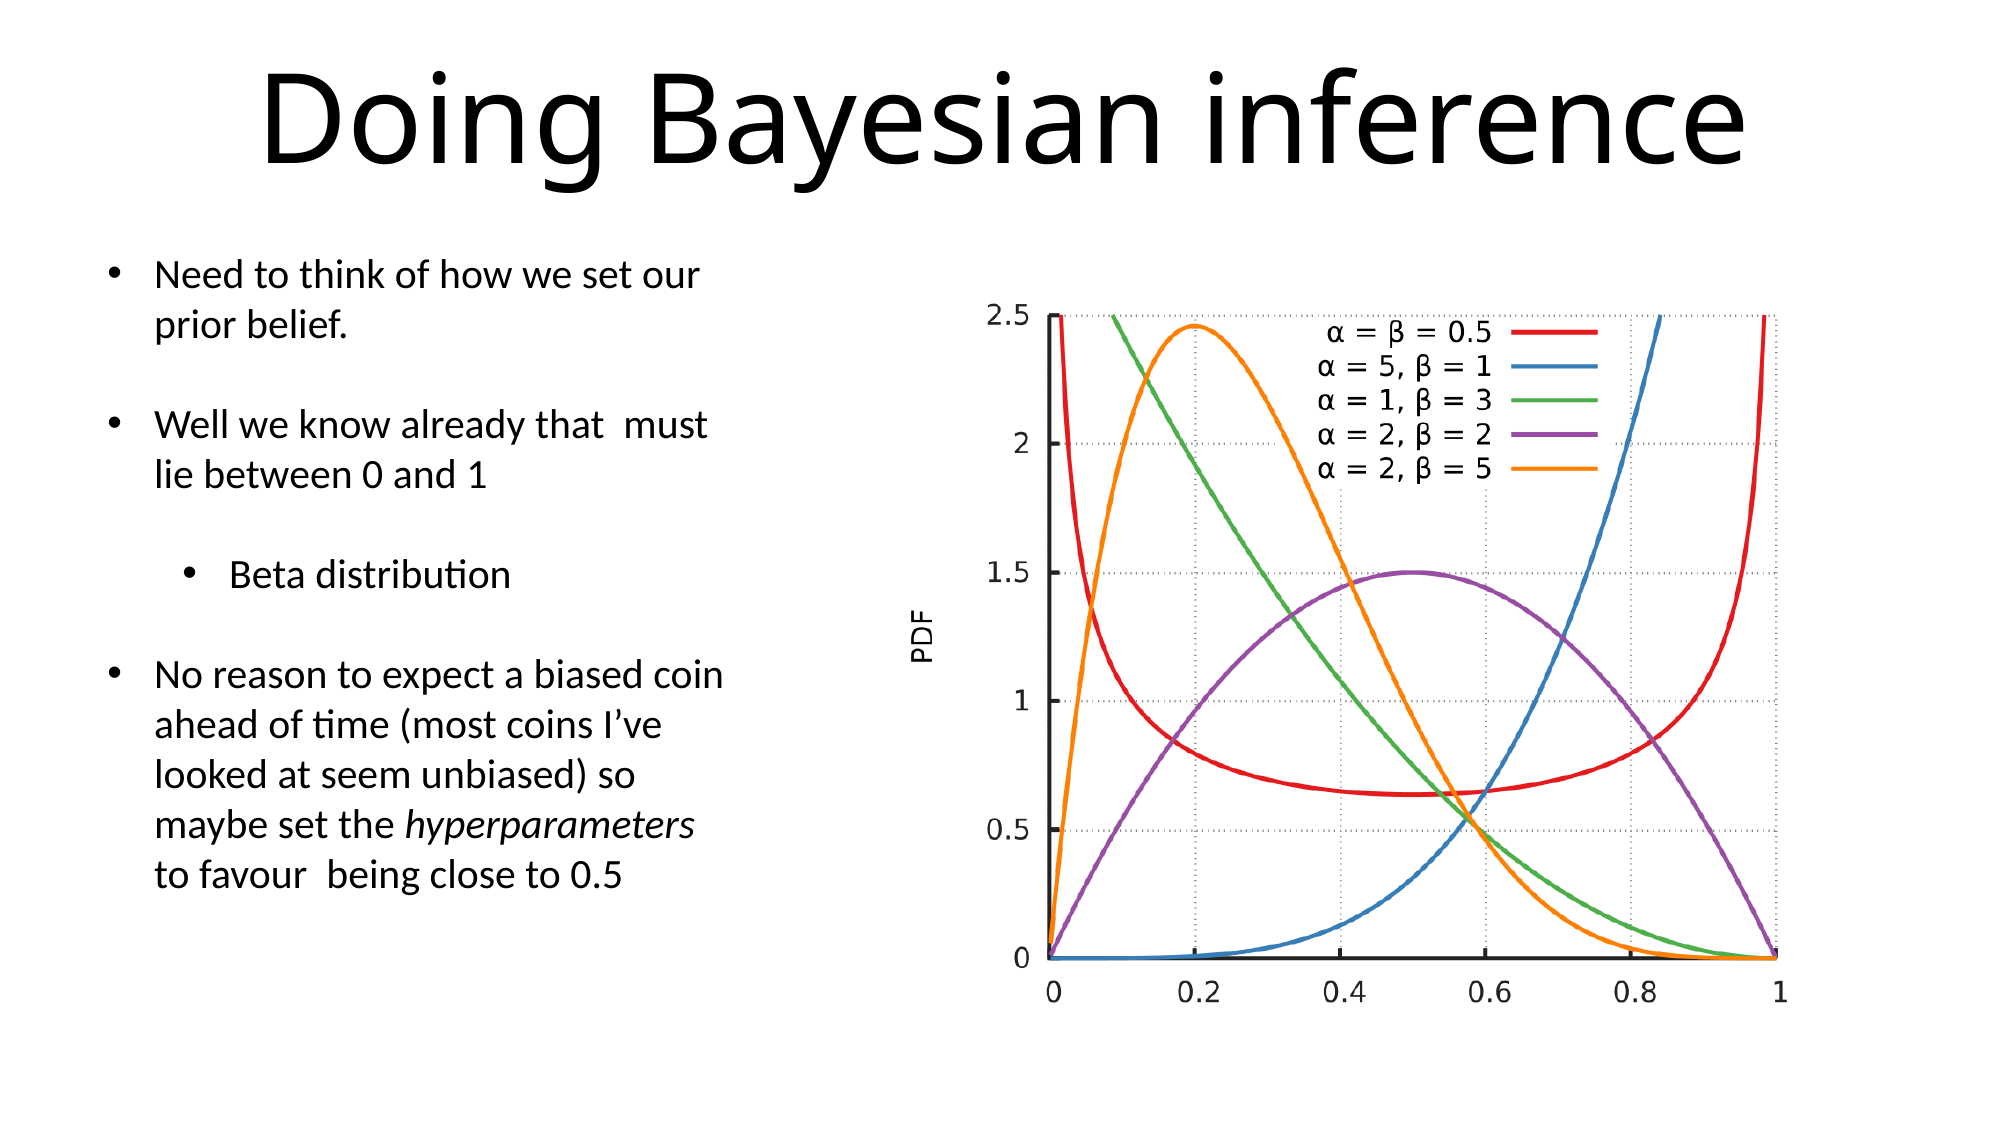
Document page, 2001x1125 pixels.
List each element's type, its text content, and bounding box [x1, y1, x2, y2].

text_box Doing Bayesian inference [141, 0, 1867, 198]
picture [895, 277, 1829, 1025]
